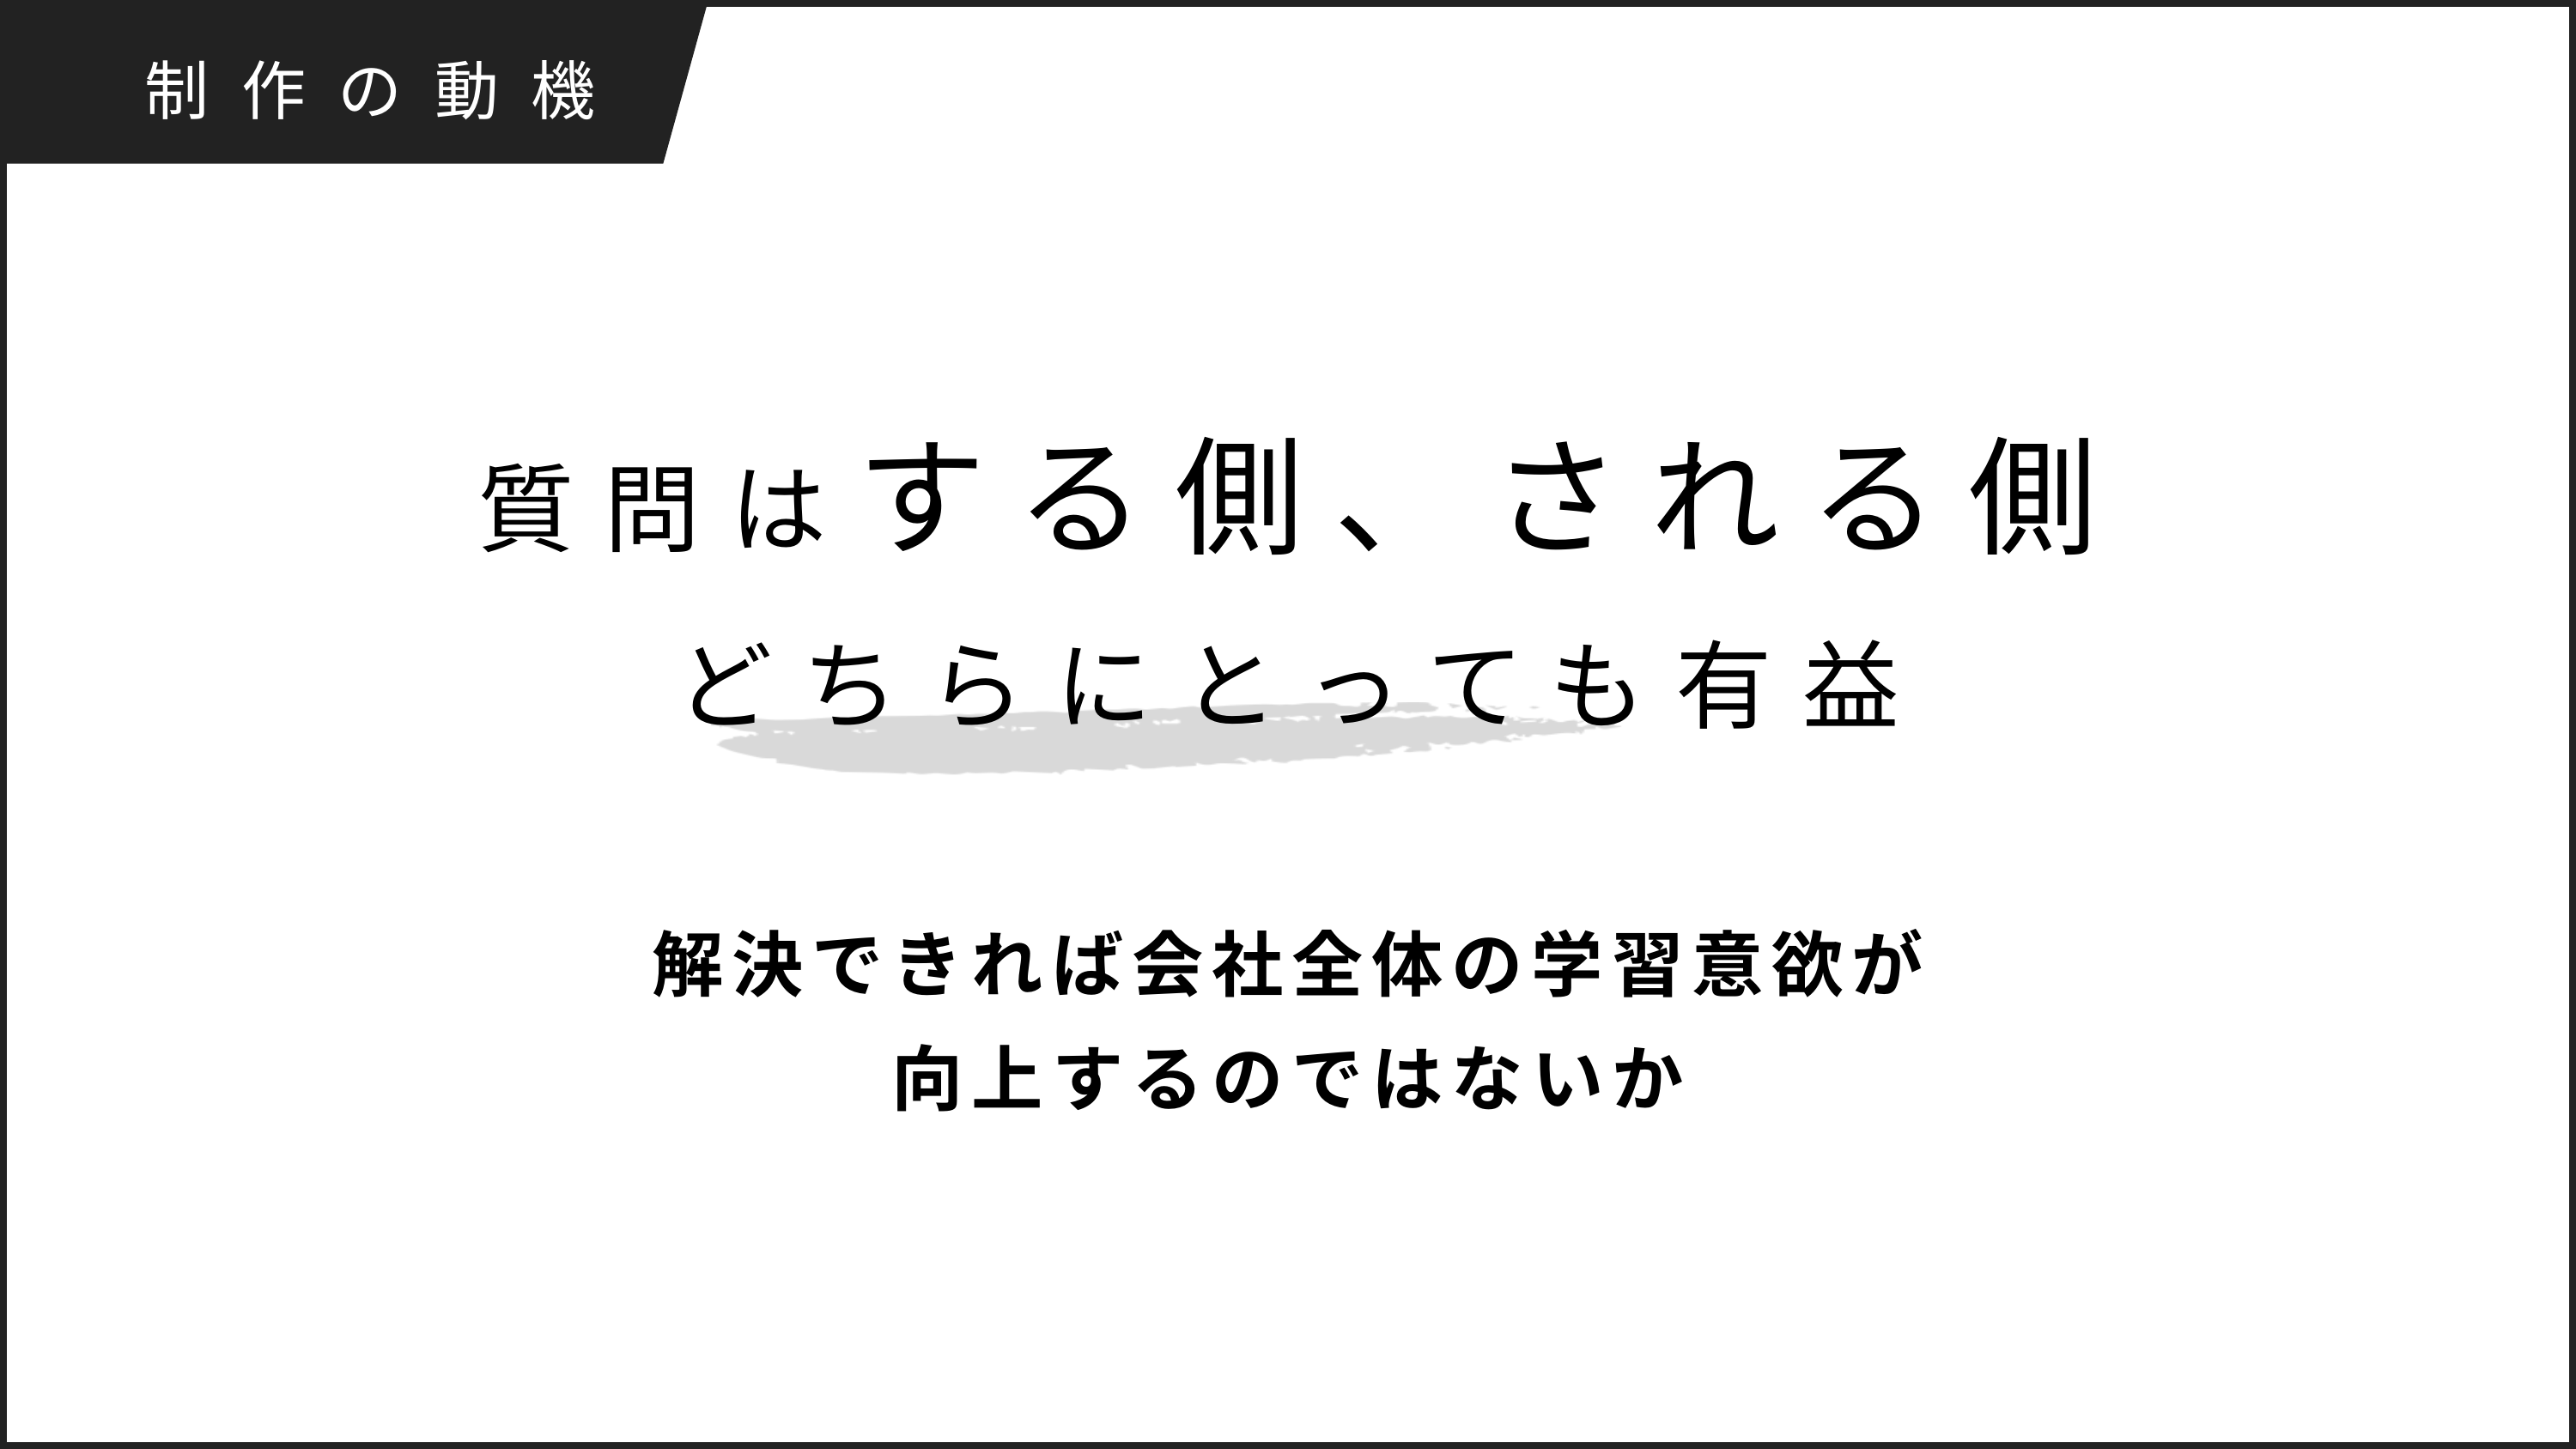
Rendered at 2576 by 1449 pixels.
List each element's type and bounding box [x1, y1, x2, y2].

text_box [0, 0, 2007, 268]
text_box [0, 0, 2576, 1449]
